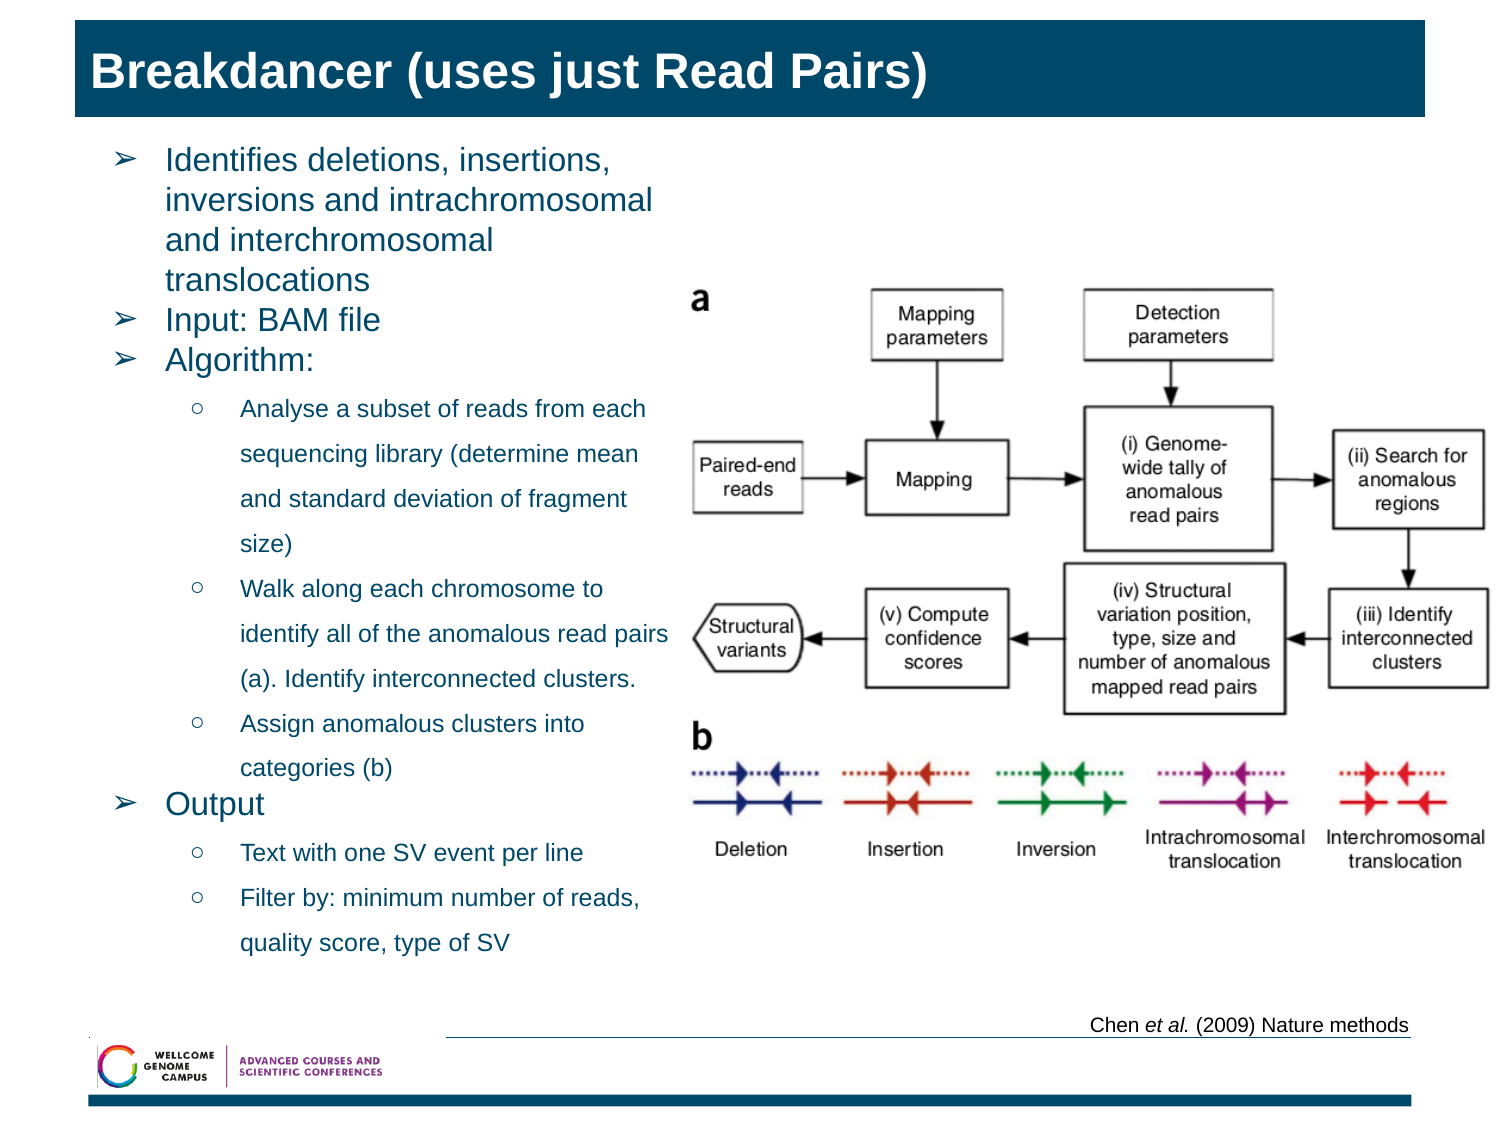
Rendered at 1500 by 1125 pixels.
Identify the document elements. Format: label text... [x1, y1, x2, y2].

picture [90, 1037, 446, 1092]
picture [672, 242, 1500, 883]
text_box Chen et al. (2009) Nature methods [1074, 997, 1500, 1069]
title Breakdancer (uses just Read Pairs) [75, 20, 1425, 117]
list Identifies deletions, insertions, inversions and intrachromosomal and interchromosomal translocations Input: BAM file Algorithm: Analyse a subset of reads from each sequencing library (determine mean and standard deviation of fragment size) Walk along each chromosome to identify all of the anomalous read pairs (a). Identify interconnected clusters. Assign anomalous clusters into categories (b) Output Text with one SV event per line Filter by: minimum number of reads, quality score, type of SV [75, 123, 697, 1028]
